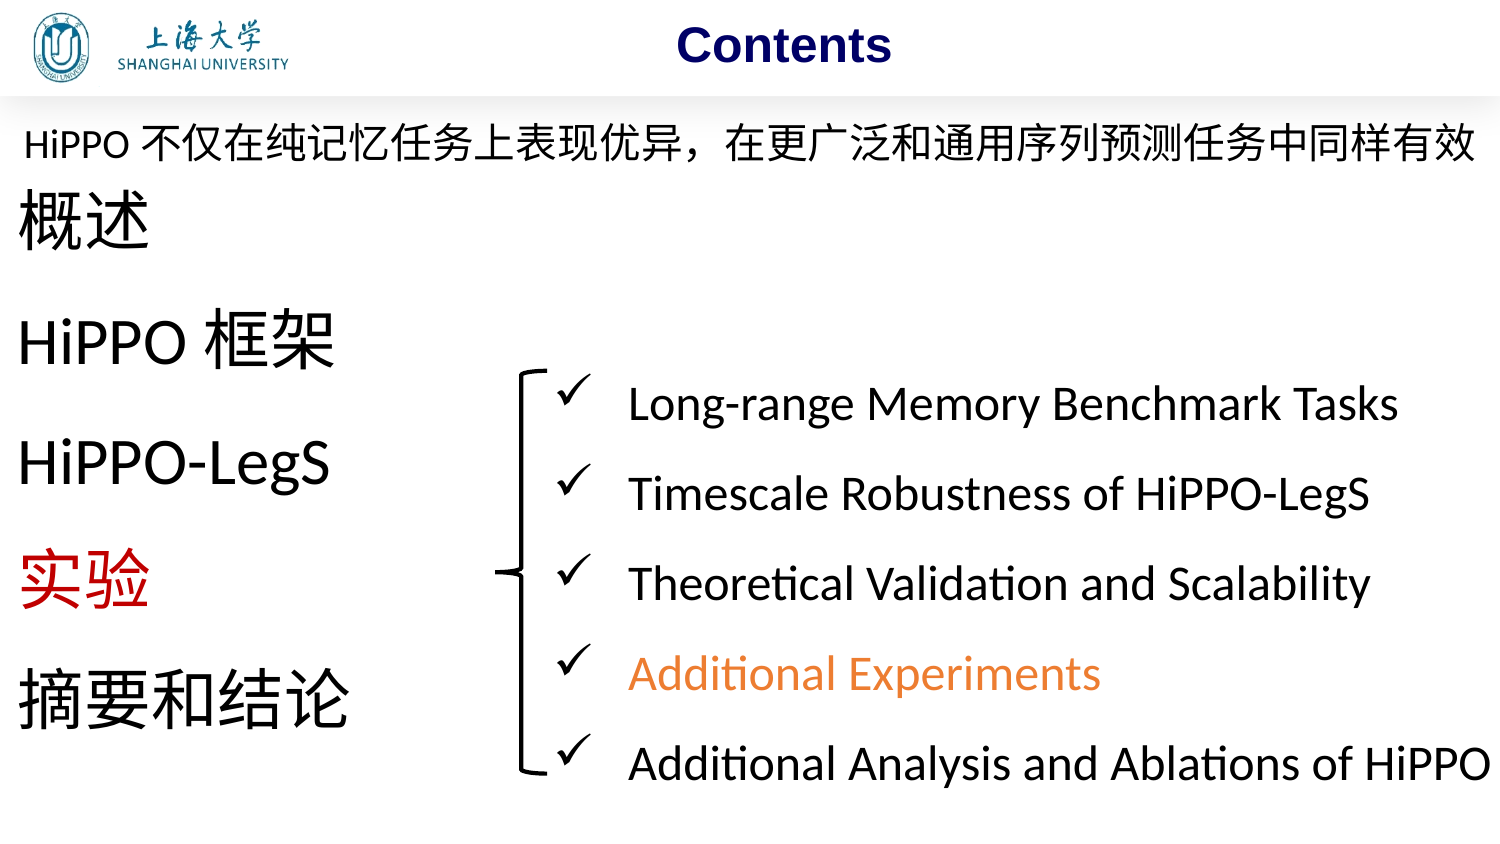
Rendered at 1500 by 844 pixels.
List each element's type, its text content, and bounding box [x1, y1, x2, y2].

text_box HiPPO不仅在纯记忆任务上表现优异，在更广泛和通用序列预测任务中同样有效 [0, 109, 1500, 174]
text_box [495, 370, 548, 775]
picture [16, 0, 119, 87]
text_box 概述 HiPPO框架 HiPPO-LegS 实验 摘要和结论 [2, 174, 554, 746]
text_box Contents [119, 0, 1449, 95]
text_box Long-range Memory Benchmark Tasks Timescale Robustness of HiPPO-LegS Theoretical Validation and Scalability Additional Experiments Additional Analysis and Ablations of HiPPO [538, 333, 1500, 798]
